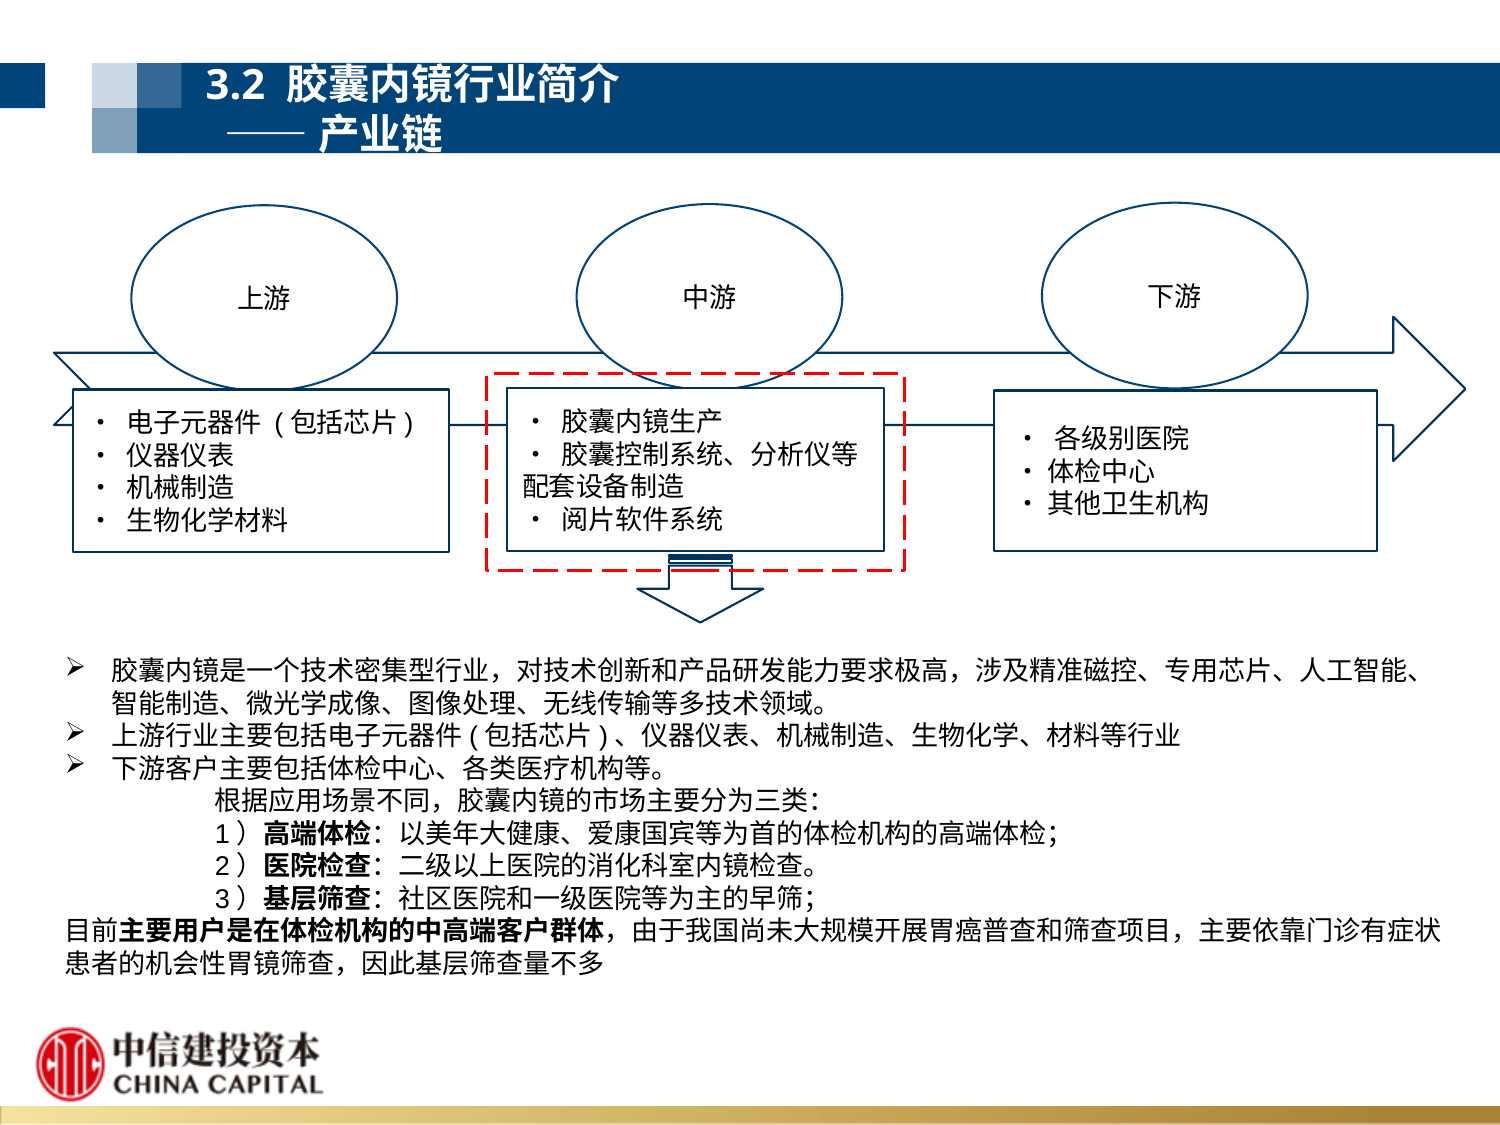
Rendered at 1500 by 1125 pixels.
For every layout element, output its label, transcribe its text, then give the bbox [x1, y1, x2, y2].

text_box [486, 373, 905, 571]
text_box [52, 405, 71, 428]
text_box [316, 350, 626, 428]
text_box [1212, 314, 1468, 464]
text_box [793, 350, 1138, 428]
text_box • 电子元器件 (包括芯片) • 仪器仪表 • 机械制造 • 生物化学材料 [71, 387, 451, 554]
text_box 上游 [129, 203, 400, 387]
picture [0, 1004, 1500, 1125]
text_box 下游 [1039, 200, 1310, 388]
text_box • 各级别医院 • 体检中心 • 其他卫生机构 [992, 388, 1379, 553]
text_box [52, 350, 213, 387]
text_box 3.2 胶囊内镜行业简介 ——产业链 [192, 51, 1489, 165]
text_box [635, 571, 766, 625]
text_box 胶囊内镜是一个技术密集型行业，对技术创新和产品研发能力要求极高，涉及精准磁控、专用芯片、人工智能、智能制造、微光学成像、图像处理、无线传输等多技术领域。 上游行业主要包括电子元器件(包括芯片)、仪器仪表、机械制造、生物化学、材料等行业 下游客户主要包括体检中心、各类医疗机构等。 根据应用场景不同，胶囊内镜的市场主要分为三类： 1）高端体检：以美年大健康、爱康国宾等为首的体检机构的高端体检； 2）医院检查：二级以上医院的消化科室内镜检查。 3）基层筛查：社区医院和一级医院等为主的早筛； 目前主要用户是在体检机构的中高端客户群体，由于我国尚未大规模开展胃癌普查和筛查项目，主要依靠门诊有症状患者的机会性胃镜筛查，因此基层筛查量不多 [50, 646, 1462, 986]
text_box 中游 [574, 201, 845, 373]
